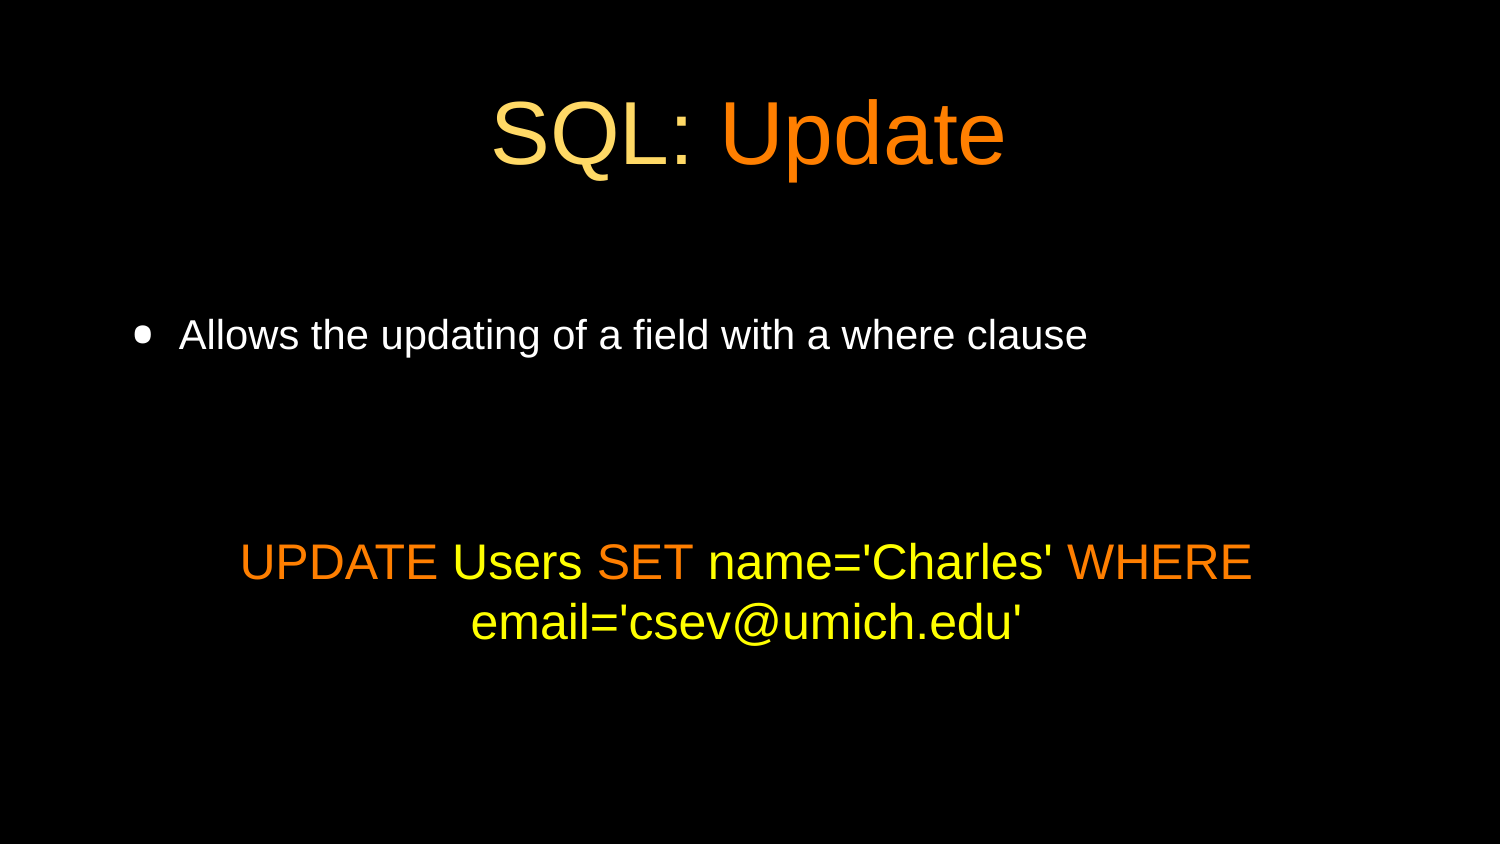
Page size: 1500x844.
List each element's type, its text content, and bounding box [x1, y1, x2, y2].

title SQL: Update [106, 22, 1393, 235]
text_box UPDATE Users SET name='Charles' WHERE email='csev@umich.edu' [20, 517, 1473, 662]
list Allows the updating of a field with a where clause [106, 240, 1393, 426]
